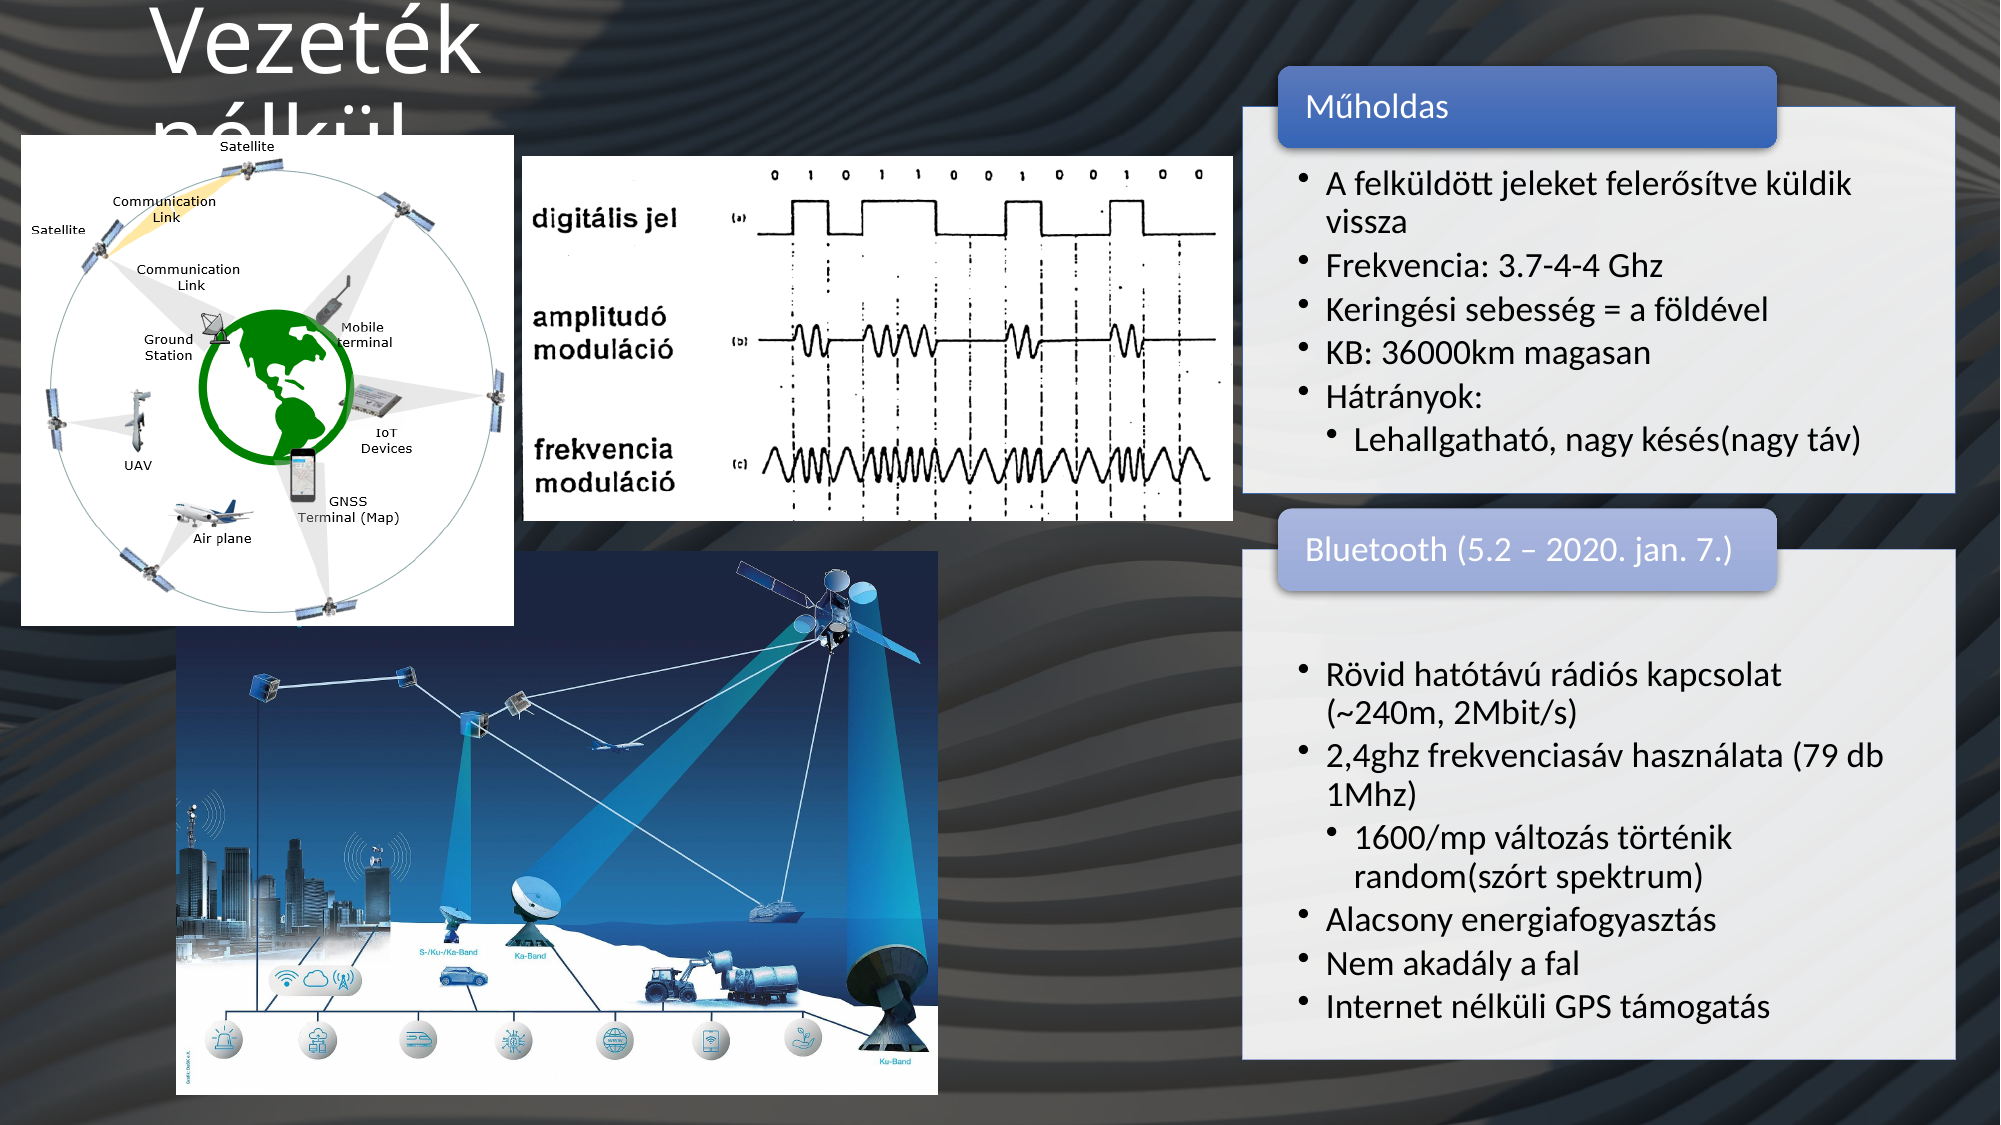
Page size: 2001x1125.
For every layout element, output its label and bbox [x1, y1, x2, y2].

picture [0, 0, 2000, 1125]
text_box [1242, 51, 1956, 1074]
